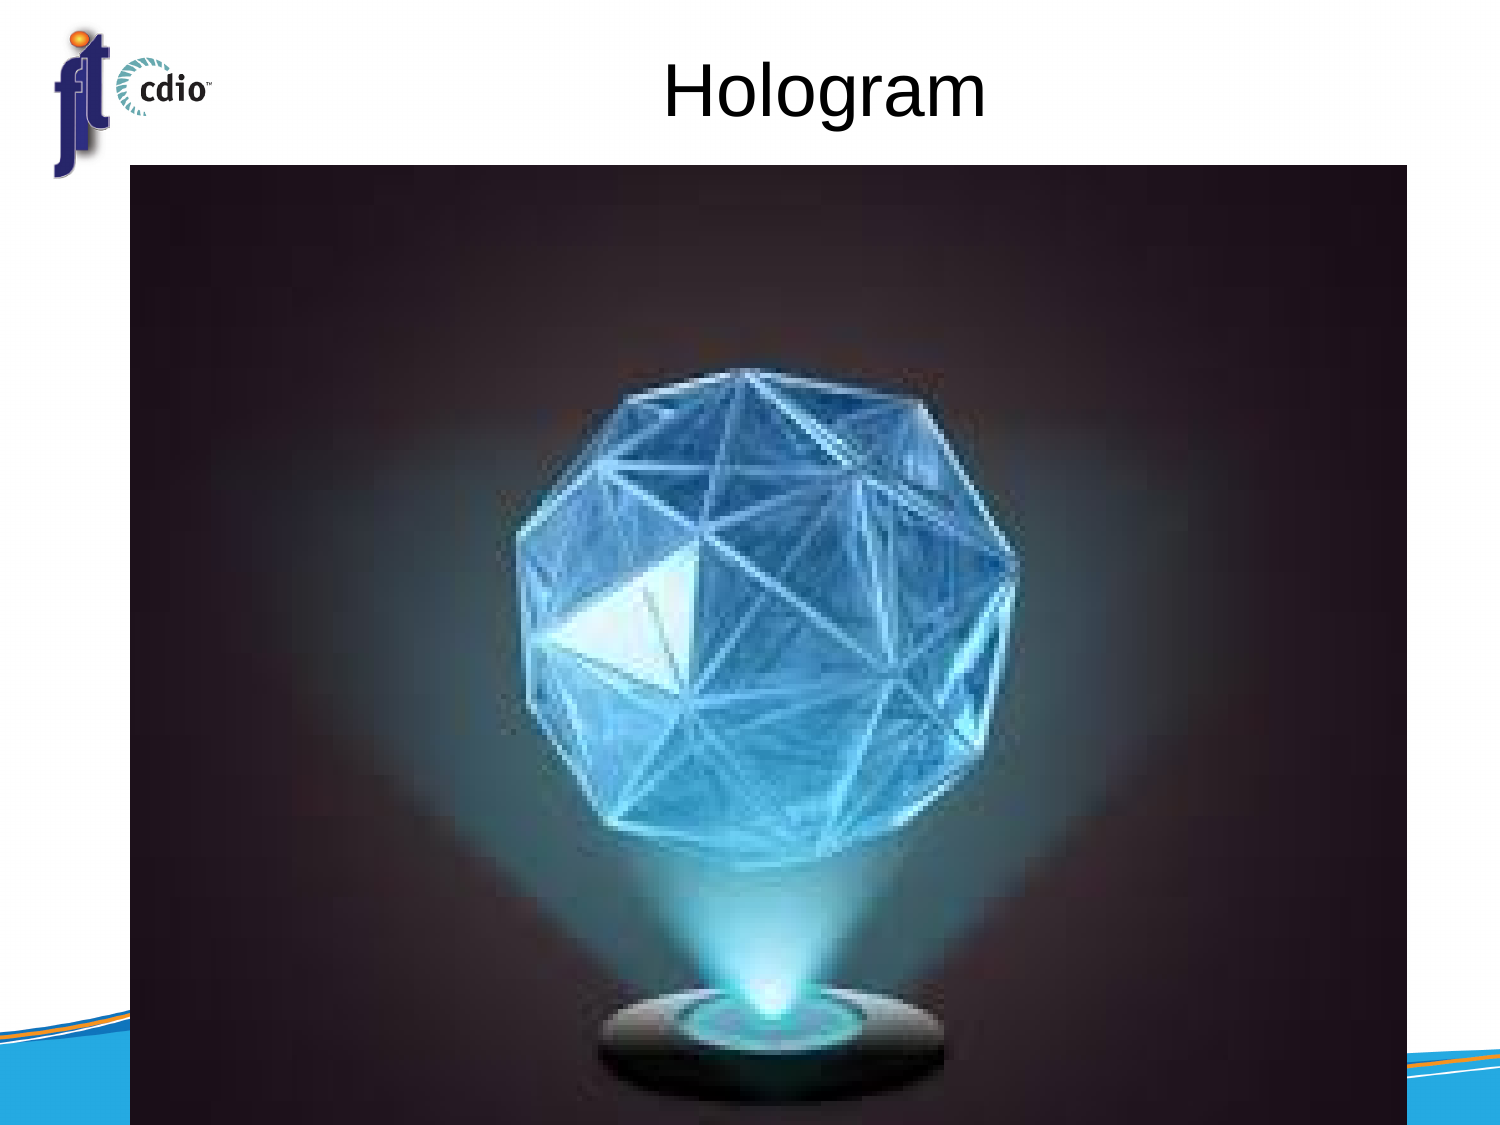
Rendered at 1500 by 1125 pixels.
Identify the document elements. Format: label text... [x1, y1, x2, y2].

picture [0, 0, 1500, 1125]
title Hologram [226, 6, 1425, 166]
